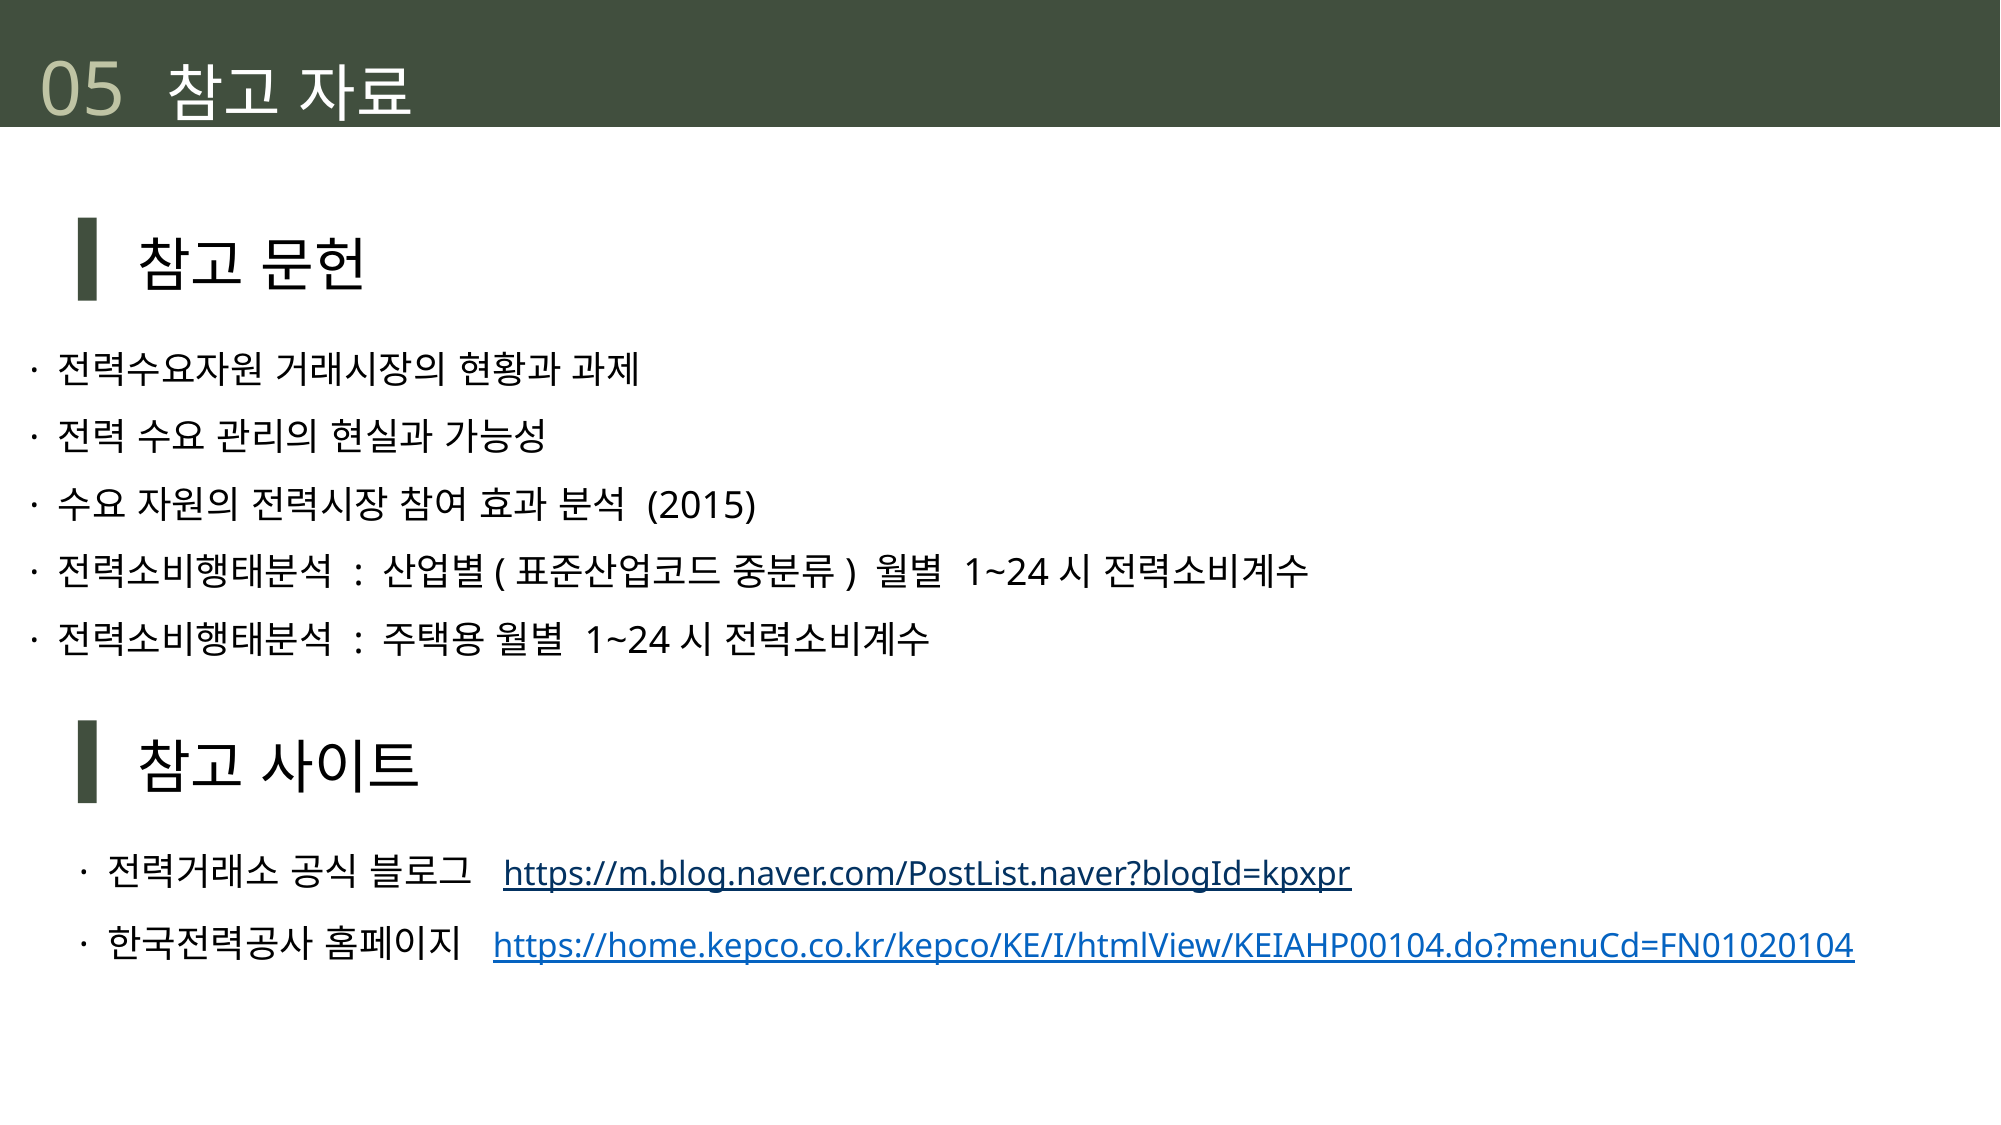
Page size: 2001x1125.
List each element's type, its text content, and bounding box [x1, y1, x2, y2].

text_box 참고 자료 [141, 42, 657, 138]
text_box [77, 719, 98, 804]
text_box · 전력거래소 공식 블로그 https://m.blog.naver.com/PostList.naver?blogId=kpxpr · 한국전력공사 홈페이지 https://home.kepco.co.kr/kepco/KE/I/htmlView/KEIAHP00104.do?menuCd=FN01020104 [63, 818, 1871, 977]
text_box 참고 문헌 [122, 220, 479, 306]
text_box [0, 0, 2000, 128]
text_box 05 [24, 32, 141, 138]
text_box · 전력수요자원 거래시장의 현황과 과제 · 전력 수요 관리의 현실과 가능성 · 수요 자원의 전력시장 참여 효과 분석 (2015) · 전력소비행태분석 : 산업별(표준산업코드 중분류) 월별 1~24시 전력소비계수 · 전력소비행태분석 : 주택용 월별 1~24시 전력소비계수 [14, 315, 1326, 669]
text_box [77, 217, 98, 302]
text_box 참고 사이트 [122, 723, 492, 808]
